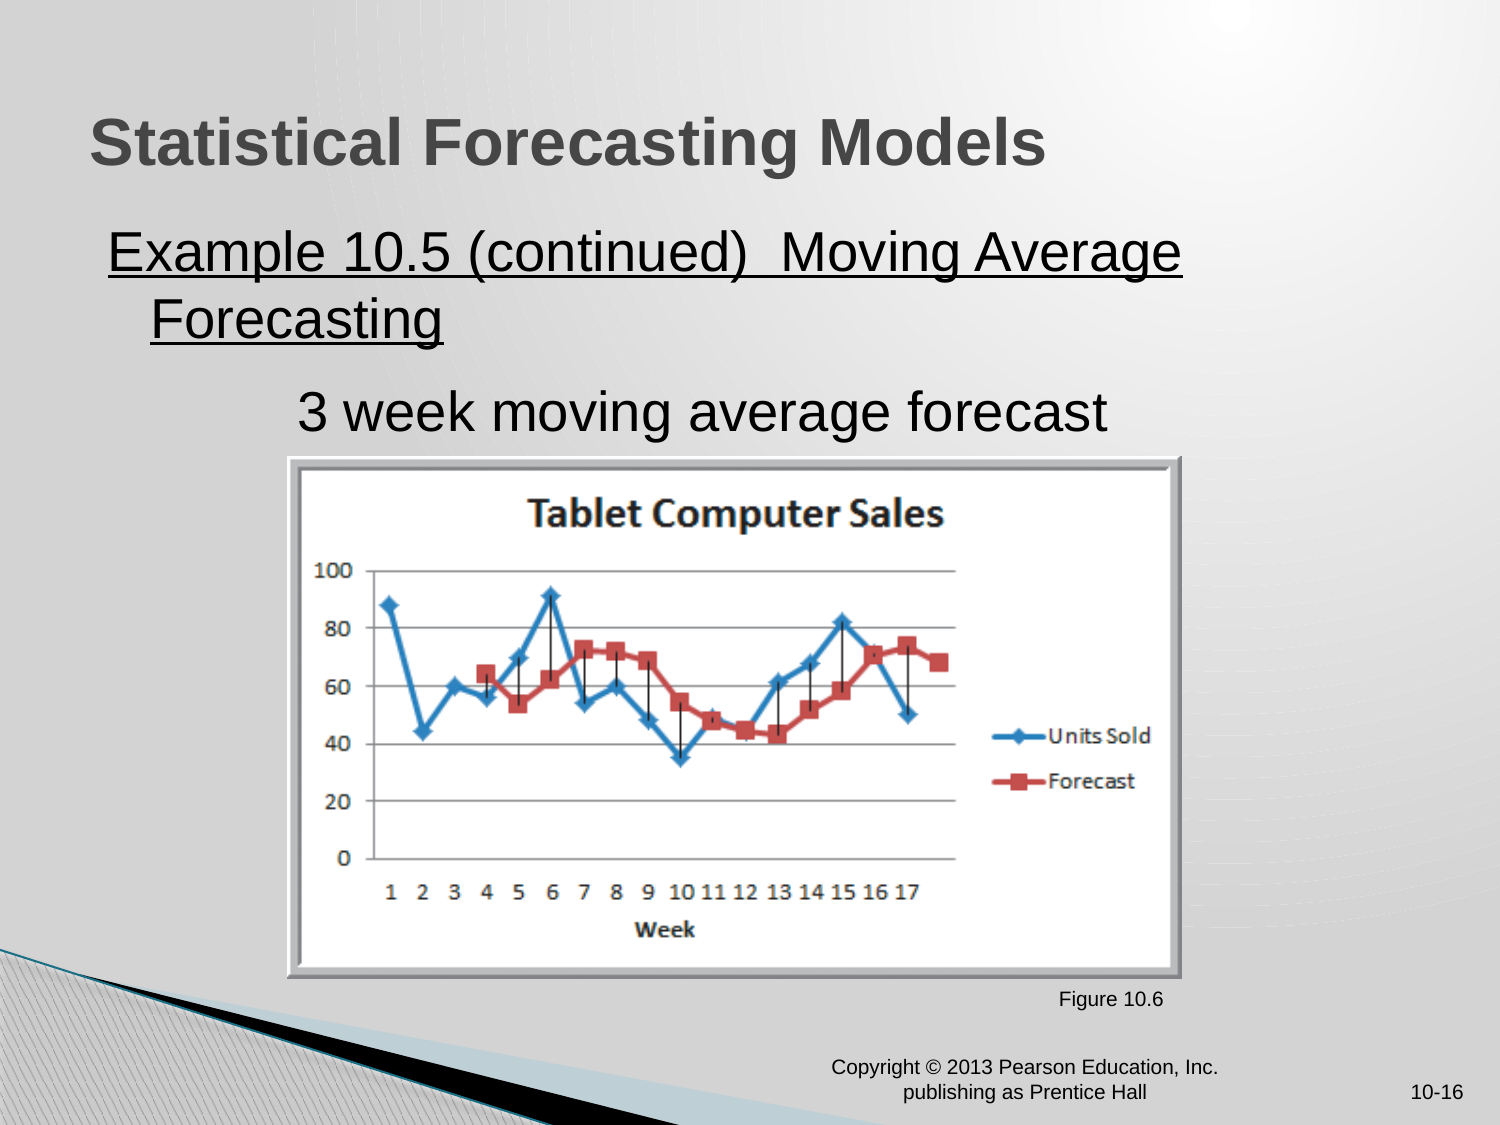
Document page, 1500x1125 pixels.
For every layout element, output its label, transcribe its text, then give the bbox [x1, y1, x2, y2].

picture [287, 455, 1182, 979]
list Example 10.5 (continued) Moving Average Forecasting 3 week moving average forecast [74, 207, 1426, 951]
title Statistical Forecasting Models [75, 45, 1425, 233]
text_box Figure 10.6 [1044, 989, 1179, 1018]
slide_number 10-16 [1362, 1051, 1479, 1112]
footer Copyright © 2013 Pearson Education, Inc. publishing as Prentice Hall [812, 1051, 1238, 1112]
